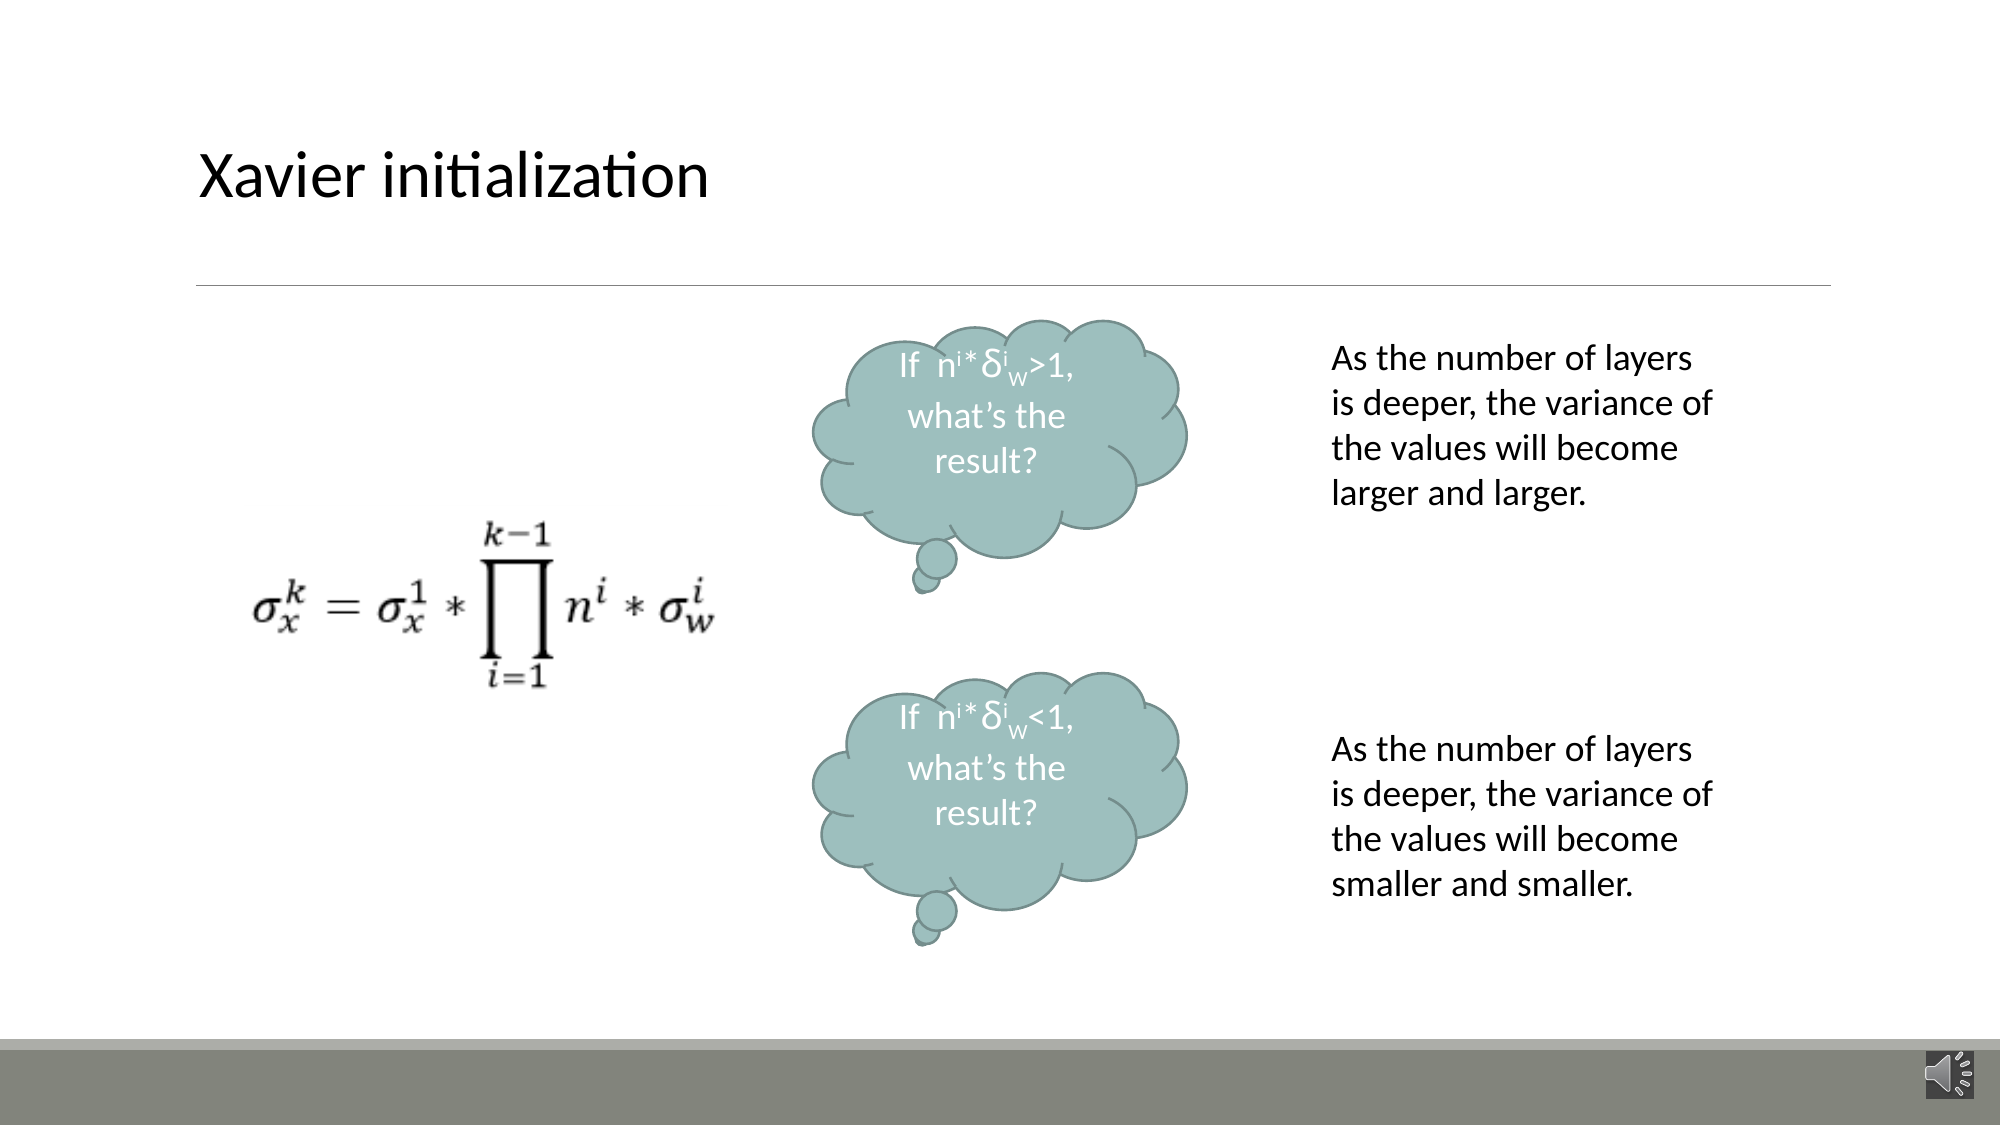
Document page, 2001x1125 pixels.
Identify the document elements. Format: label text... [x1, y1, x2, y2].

text_box Xavier initialization [184, 123, 726, 219]
text_box If ni*ẟiW>1, what’s the result? [811, 319, 1189, 595]
text_box As the number of layers is deeper, the variance of the values will become smaller and smaller. [1316, 716, 1729, 912]
text_box If ni*ẟiW<1, what’s the result? [811, 671, 1189, 947]
picture [244, 504, 728, 697]
picture [1924, 1049, 1976, 1101]
text_box As the number of layers is deeper, the variance of the values will become larger and larger. [1316, 326, 1729, 521]
